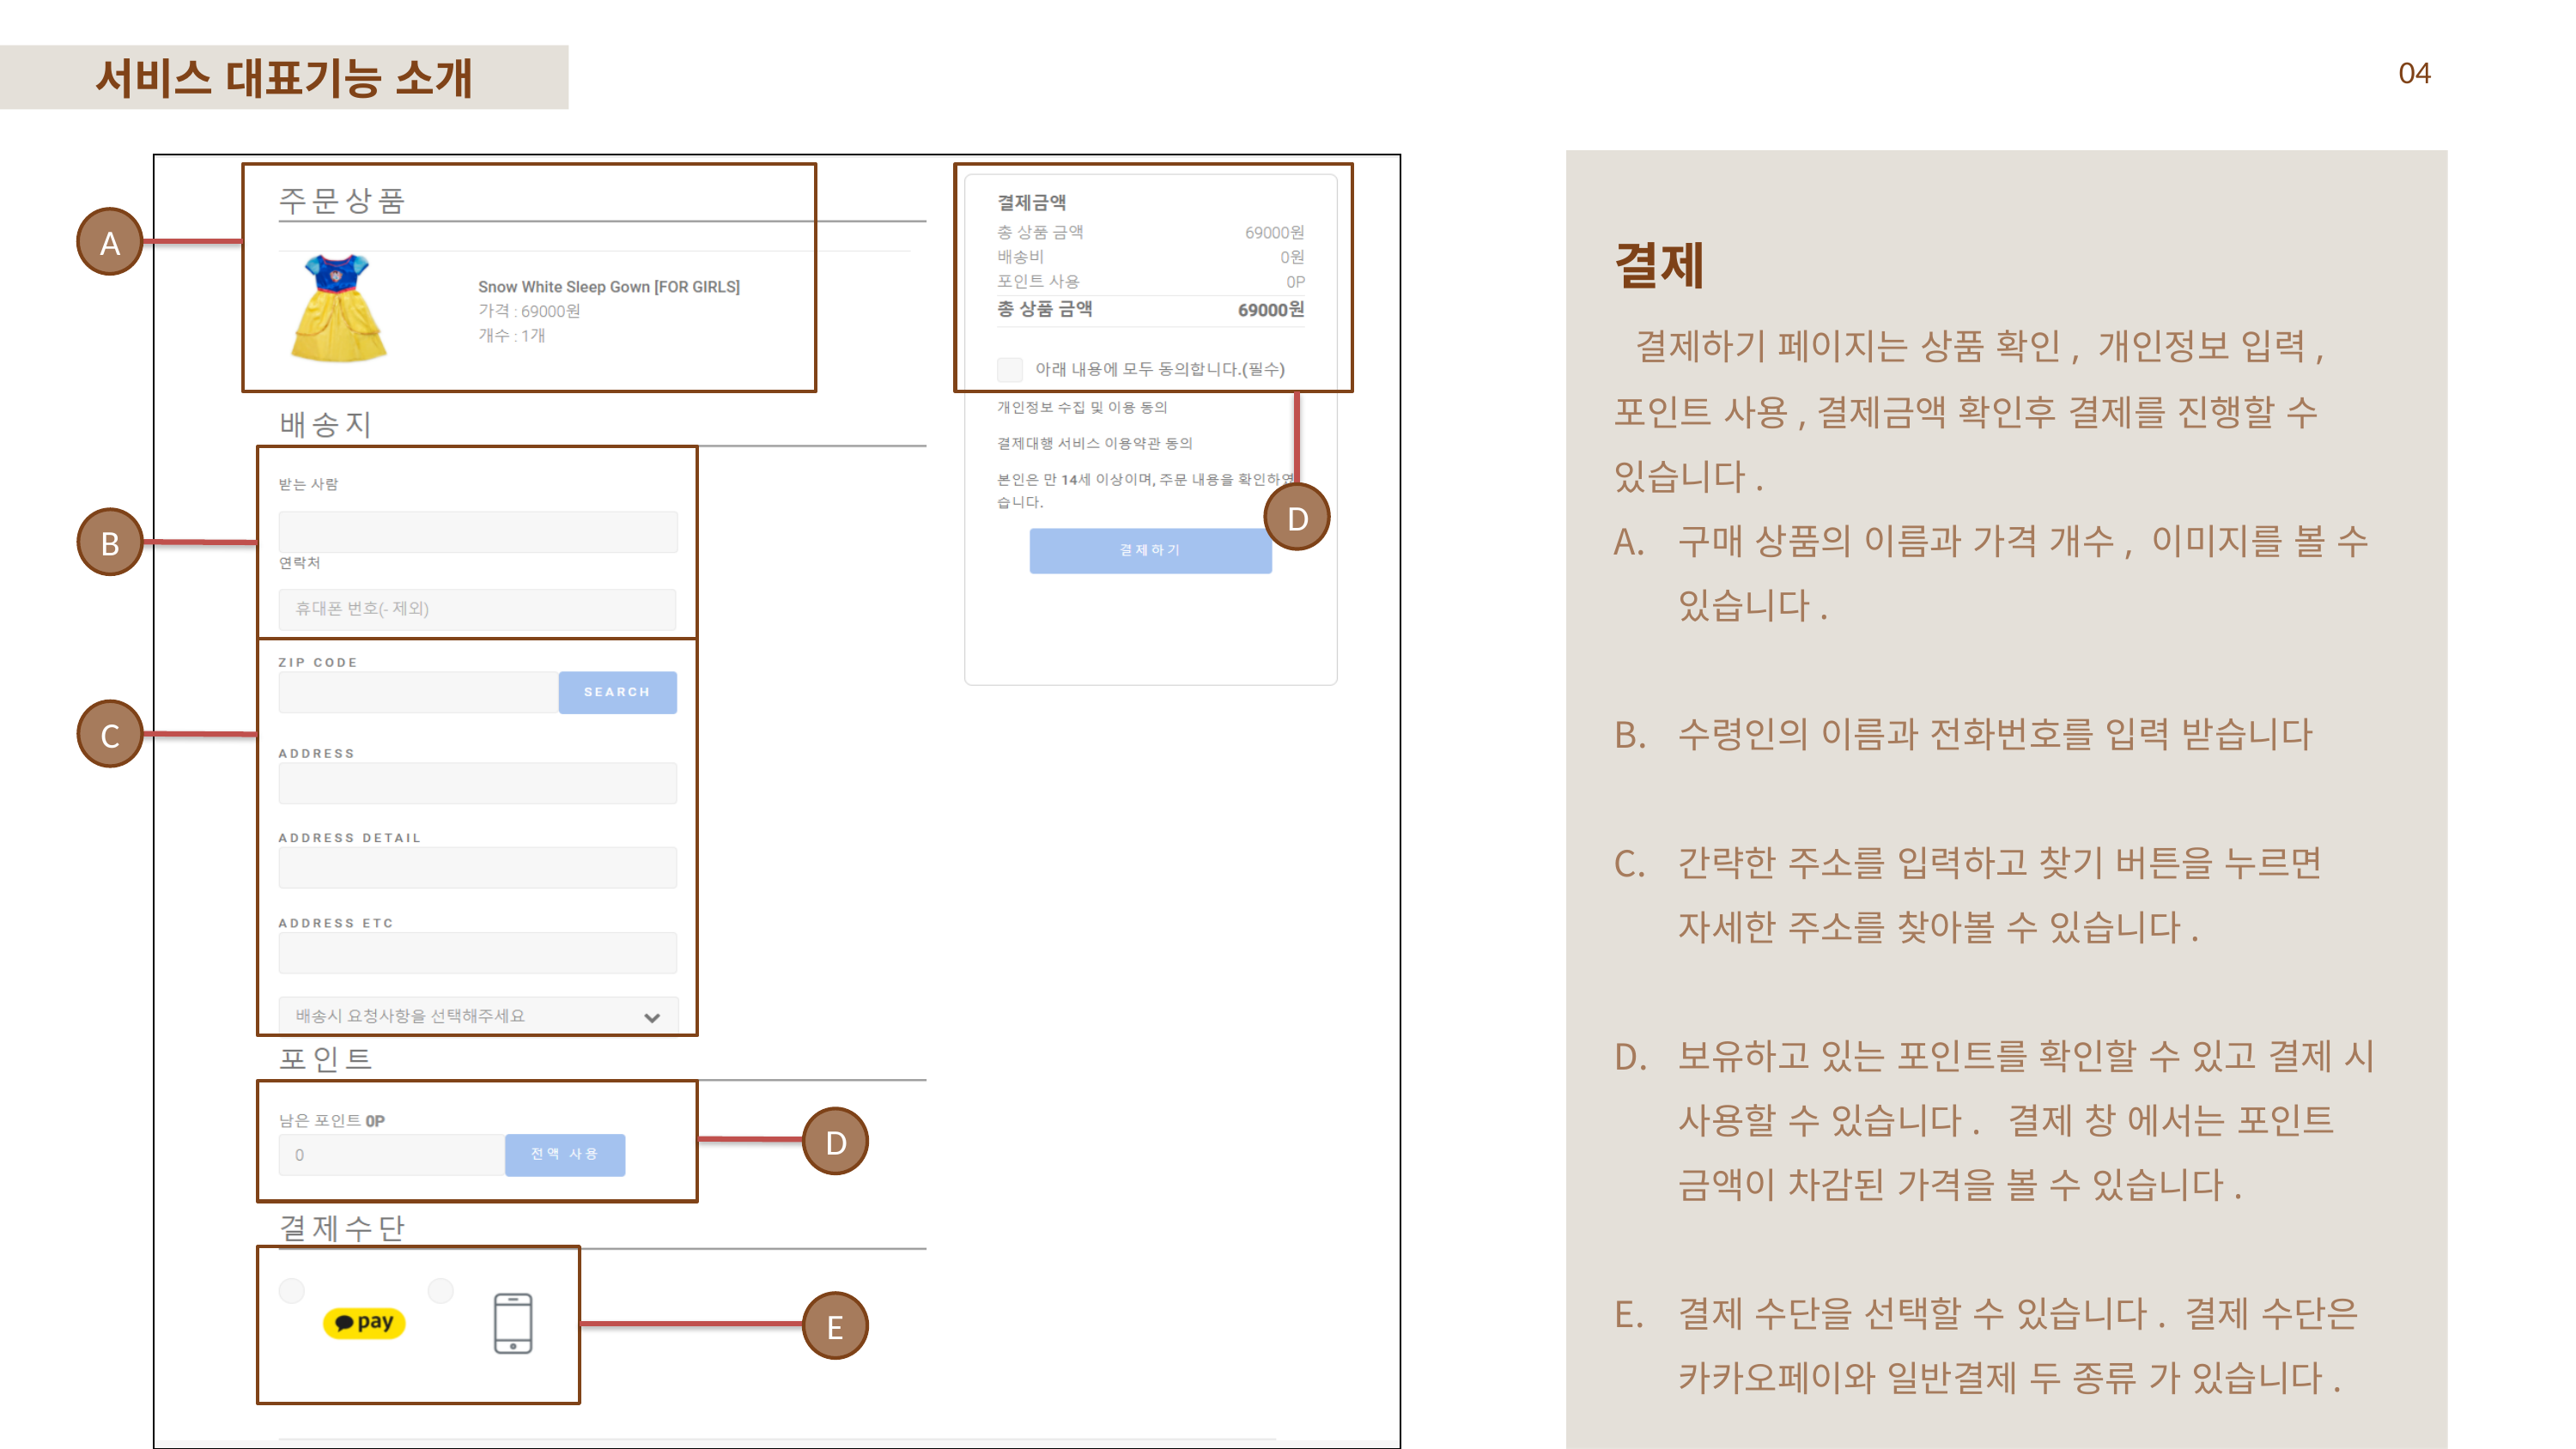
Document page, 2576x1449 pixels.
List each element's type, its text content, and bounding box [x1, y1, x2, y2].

text_box 04 [2383, 45, 2448, 97]
text_box C [76, 699, 144, 768]
text_box A [76, 207, 144, 276]
text_box 서비스 대표기능 소개 [0, 45, 569, 110]
text_box B [76, 507, 144, 577]
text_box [1566, 150, 2448, 1449]
picture [154, 155, 1400, 1449]
